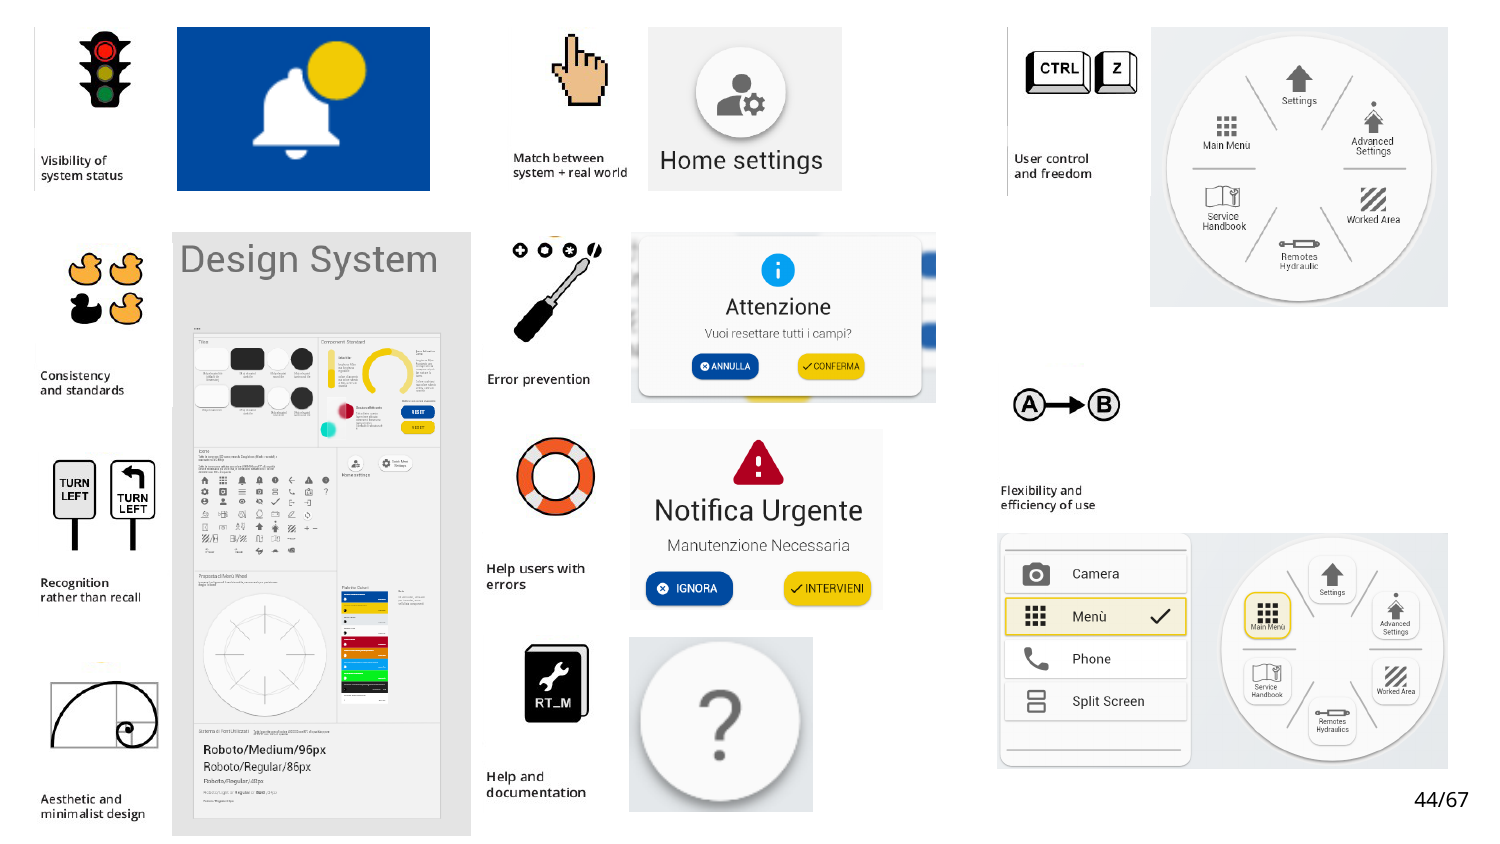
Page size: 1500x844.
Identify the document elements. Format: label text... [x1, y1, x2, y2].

picture [482, 236, 629, 407]
slide_number ‹#›/67 [1394, 769, 1484, 834]
picture [36, 662, 171, 826]
picture [630, 232, 936, 404]
picture [997, 363, 1131, 529]
picture [997, 533, 1448, 769]
picture [34, 27, 430, 191]
picture [34, 232, 471, 837]
picture [507, 27, 842, 191]
picture [1007, 27, 1449, 307]
picture [482, 429, 884, 610]
picture [482, 635, 813, 814]
picture [36, 452, 171, 617]
